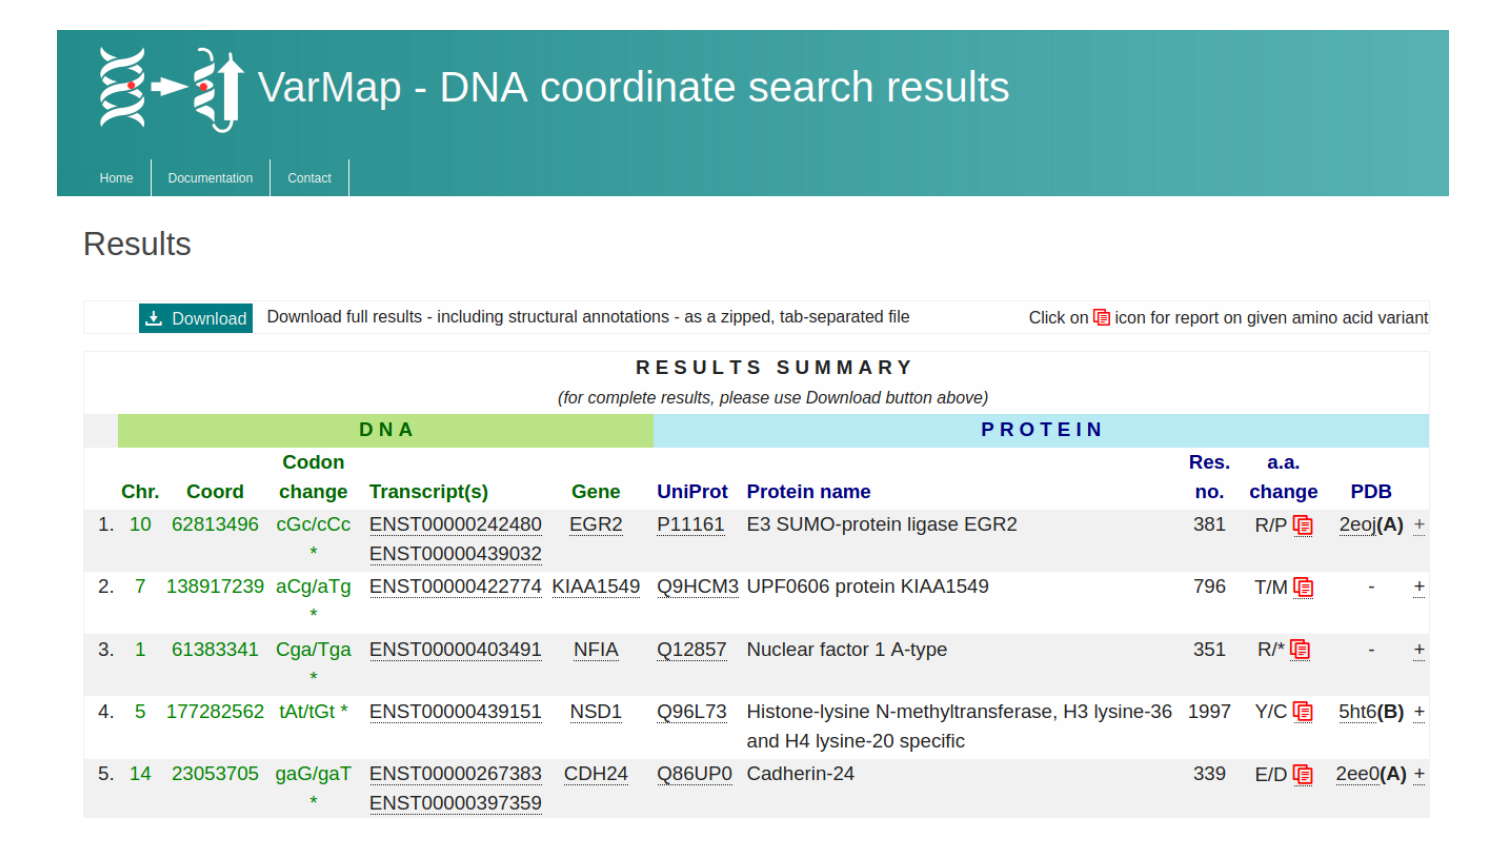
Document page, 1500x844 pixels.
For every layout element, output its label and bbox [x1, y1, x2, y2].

picture [57, 30, 1450, 819]
